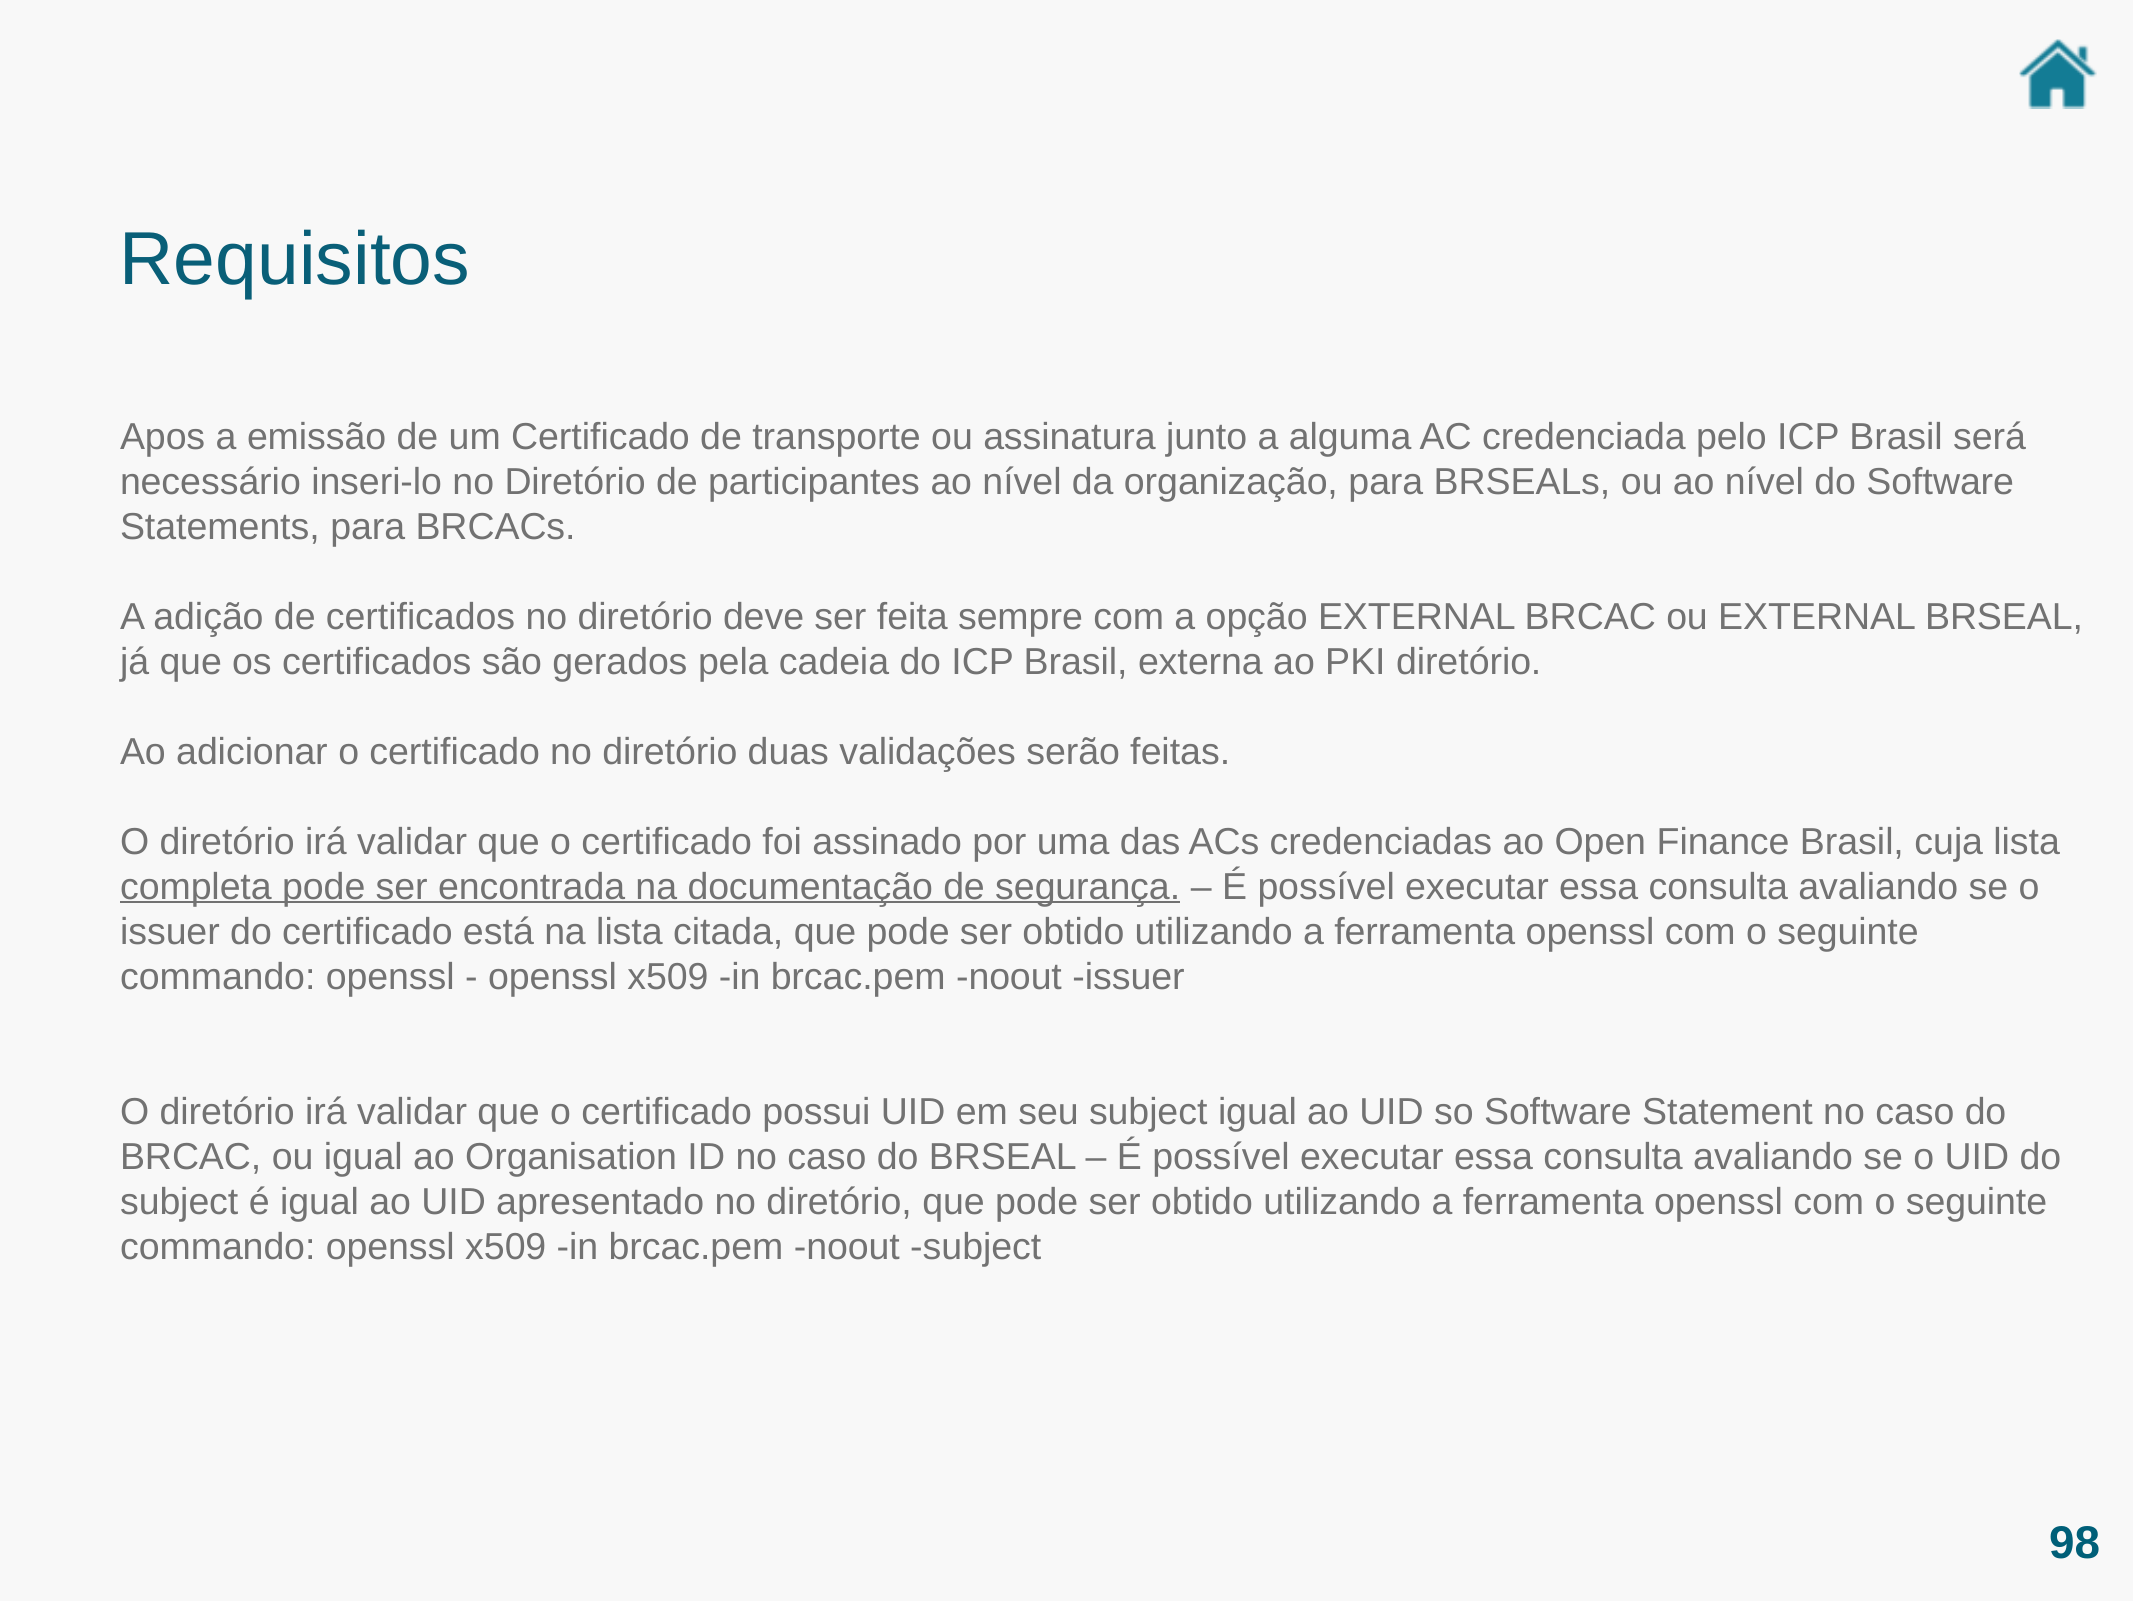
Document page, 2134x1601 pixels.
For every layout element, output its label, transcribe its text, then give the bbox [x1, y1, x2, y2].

text_box Requisitos [119, 209, 501, 300]
slide_number 98 [1979, 1504, 2101, 1576]
text_box Apos a emissão de um Certificado de transporte ou assinatura junto a alguma AC credenciada pelo ICP Brasil será necessário inseri-lo no Diretório de participantes ao nível da organização, para BRSEALs, ou ao nível do Software Statements, para BRCACs. A adição de certificados no diretório deve ser feita sempre com a opção EXTERNAL BRCAC ou EXTERNAL BRSEAL, já que os certificados são gerados pela cadeia do ICP Brasil, externa ao PKI diretório. Ao adicionar o certificado no diretório duas validações serão feitas. O diretório irá validar que o certificado foi assinado por uma das ACs credenciadas ao Open Finance Brasil, cuja lista completa pode ser encontrada na documentação de segurança. – É possível executar essa consulta avaliando se o issuer do certificado está na lista citada, que pode ser obtido utilizando a ferramenta openssl com o seguinte commando: openssl - openssl x509 -in brcac.pem -noout -issuer O diretório irá validar que o certificado possui UID em seu subject igual ao UID so Software Statement no caso do BRCAC, ou igual ao Organisation ID no caso do BRSEAL – É possível executar essa consulta avaliando se o UID do subject é igual ao UID apresentado no diretório, que pode ser obtido utilizando a ferramenta openssl com o seguinte commando: openssl x509 -in brcac.pem -noout -subject [119, 411, 2101, 1312]
text_box [1977, 0, 2134, 145]
